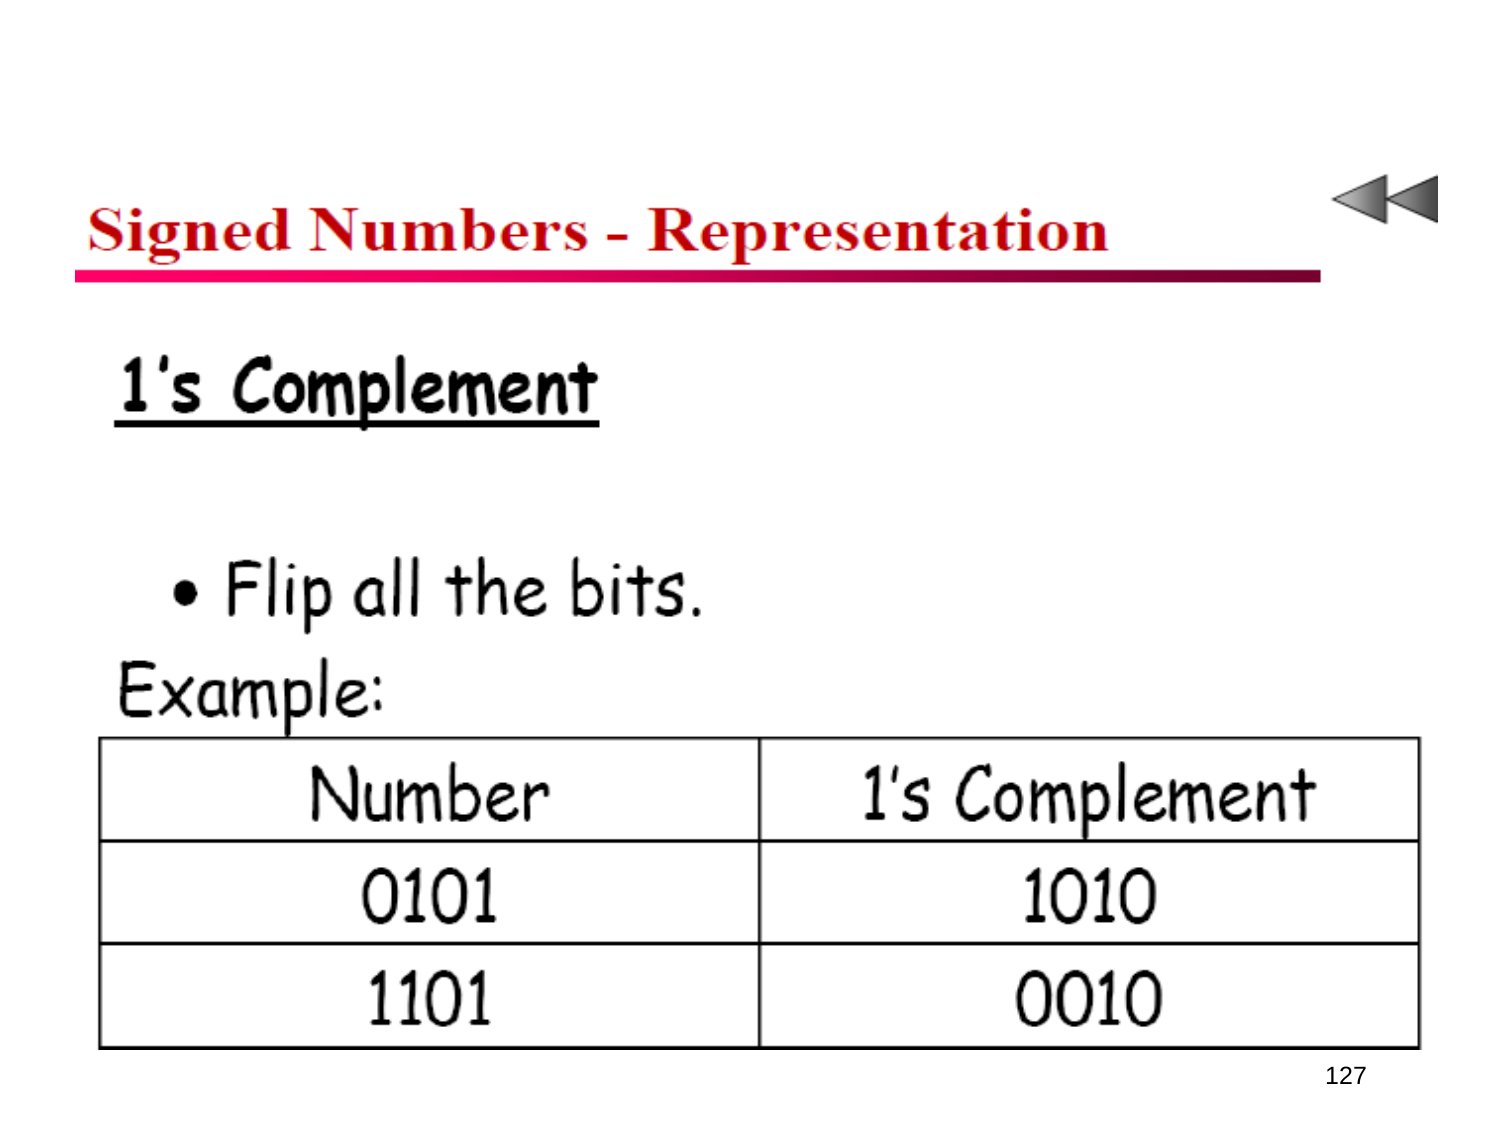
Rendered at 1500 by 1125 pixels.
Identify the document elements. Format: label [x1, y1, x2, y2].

picture [74, 37, 1438, 1050]
